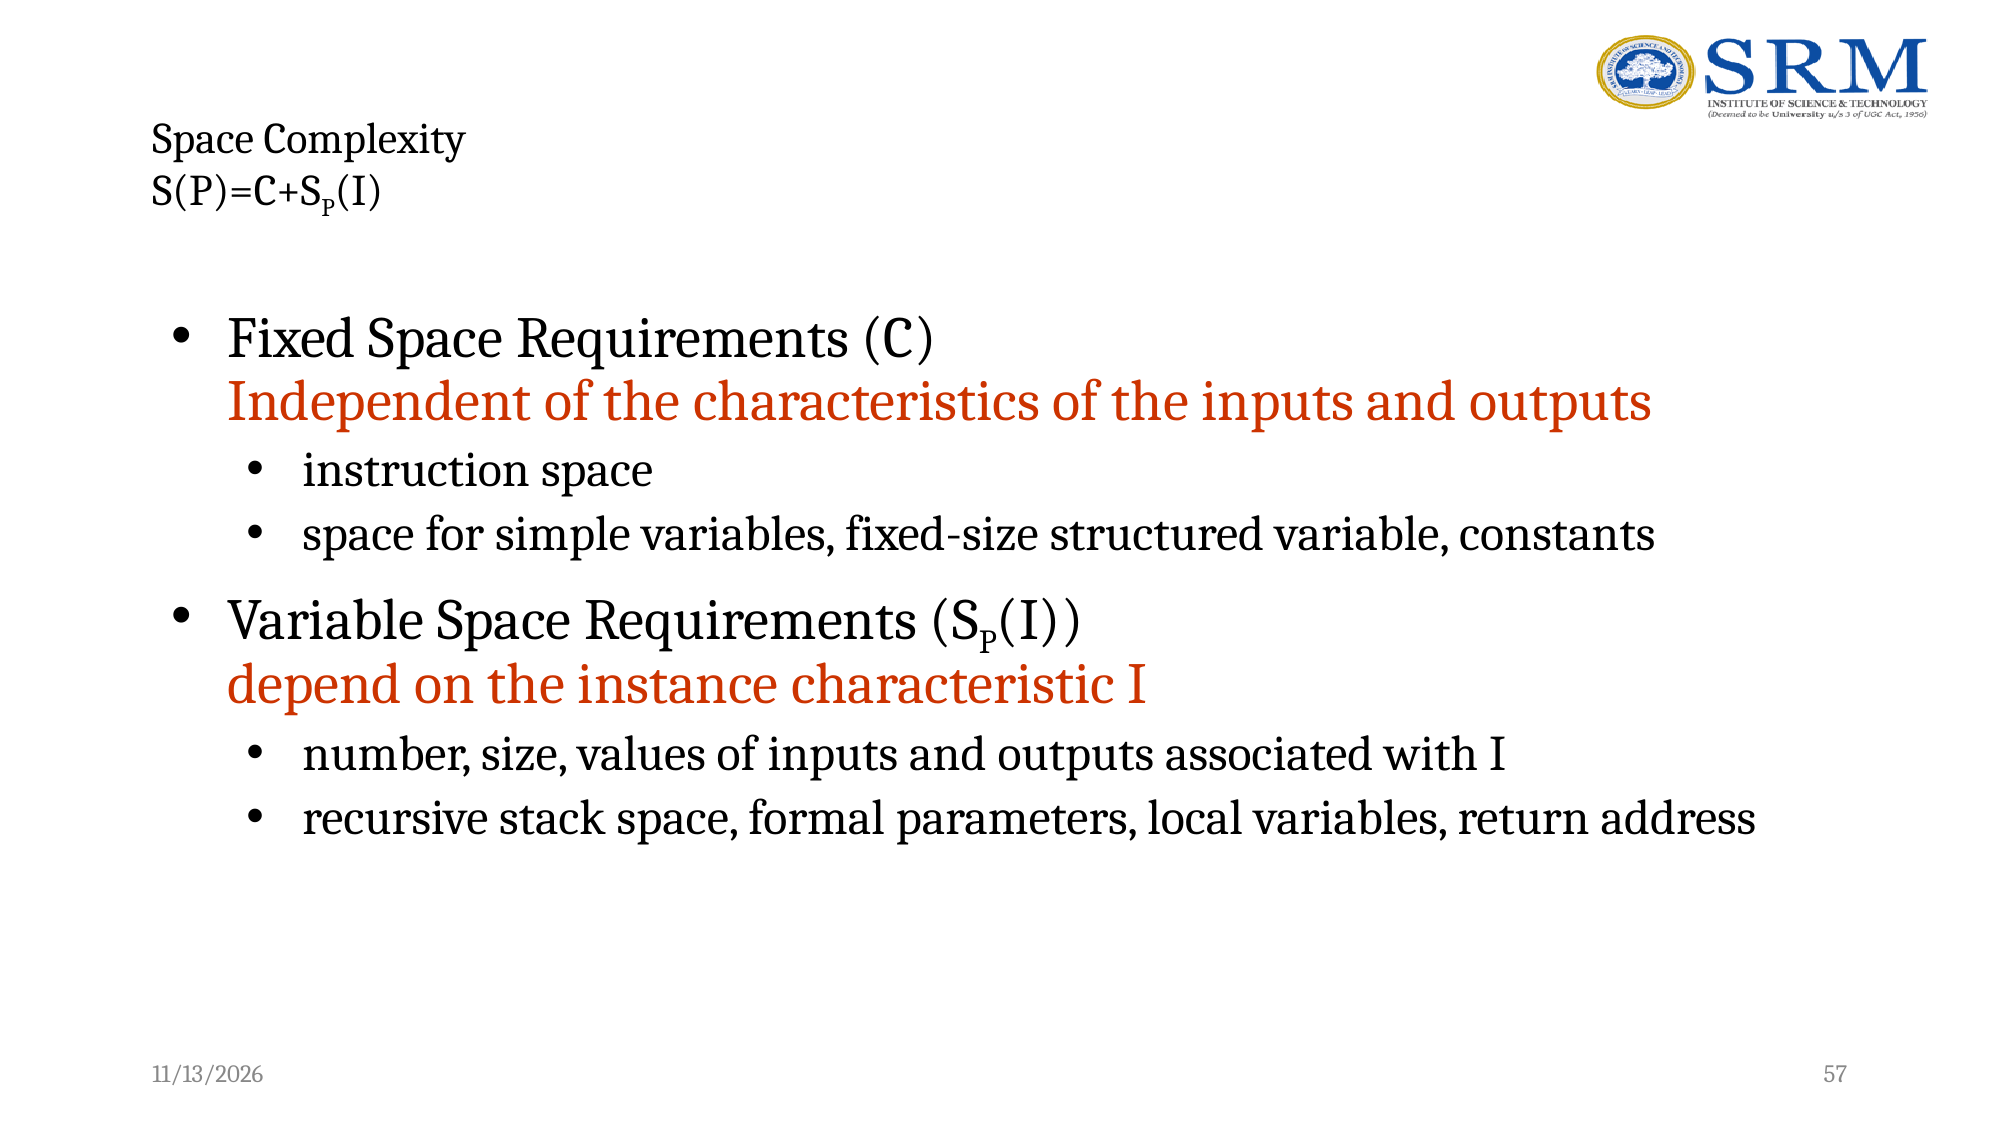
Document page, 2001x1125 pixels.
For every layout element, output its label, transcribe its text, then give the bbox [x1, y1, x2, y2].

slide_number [137, 1042, 588, 1103]
title Space Complexity S(P)=C+SP(I) [137, 59, 1863, 278]
picture [1583, 0, 1938, 152]
slide_number 57 [1412, 1042, 1863, 1103]
list Fixed Space Requirements (C) Independent of the characteristics of the inputs and outputs instruction space space for simple variables, fixed-size structured variable, constants Variable Space Requirements (SP(I)) depend on the instance characteristic I number, size, values of inputs and outputs associated with I recursive stack space, formal parameters, local variables, return address [137, 299, 1863, 1014]
